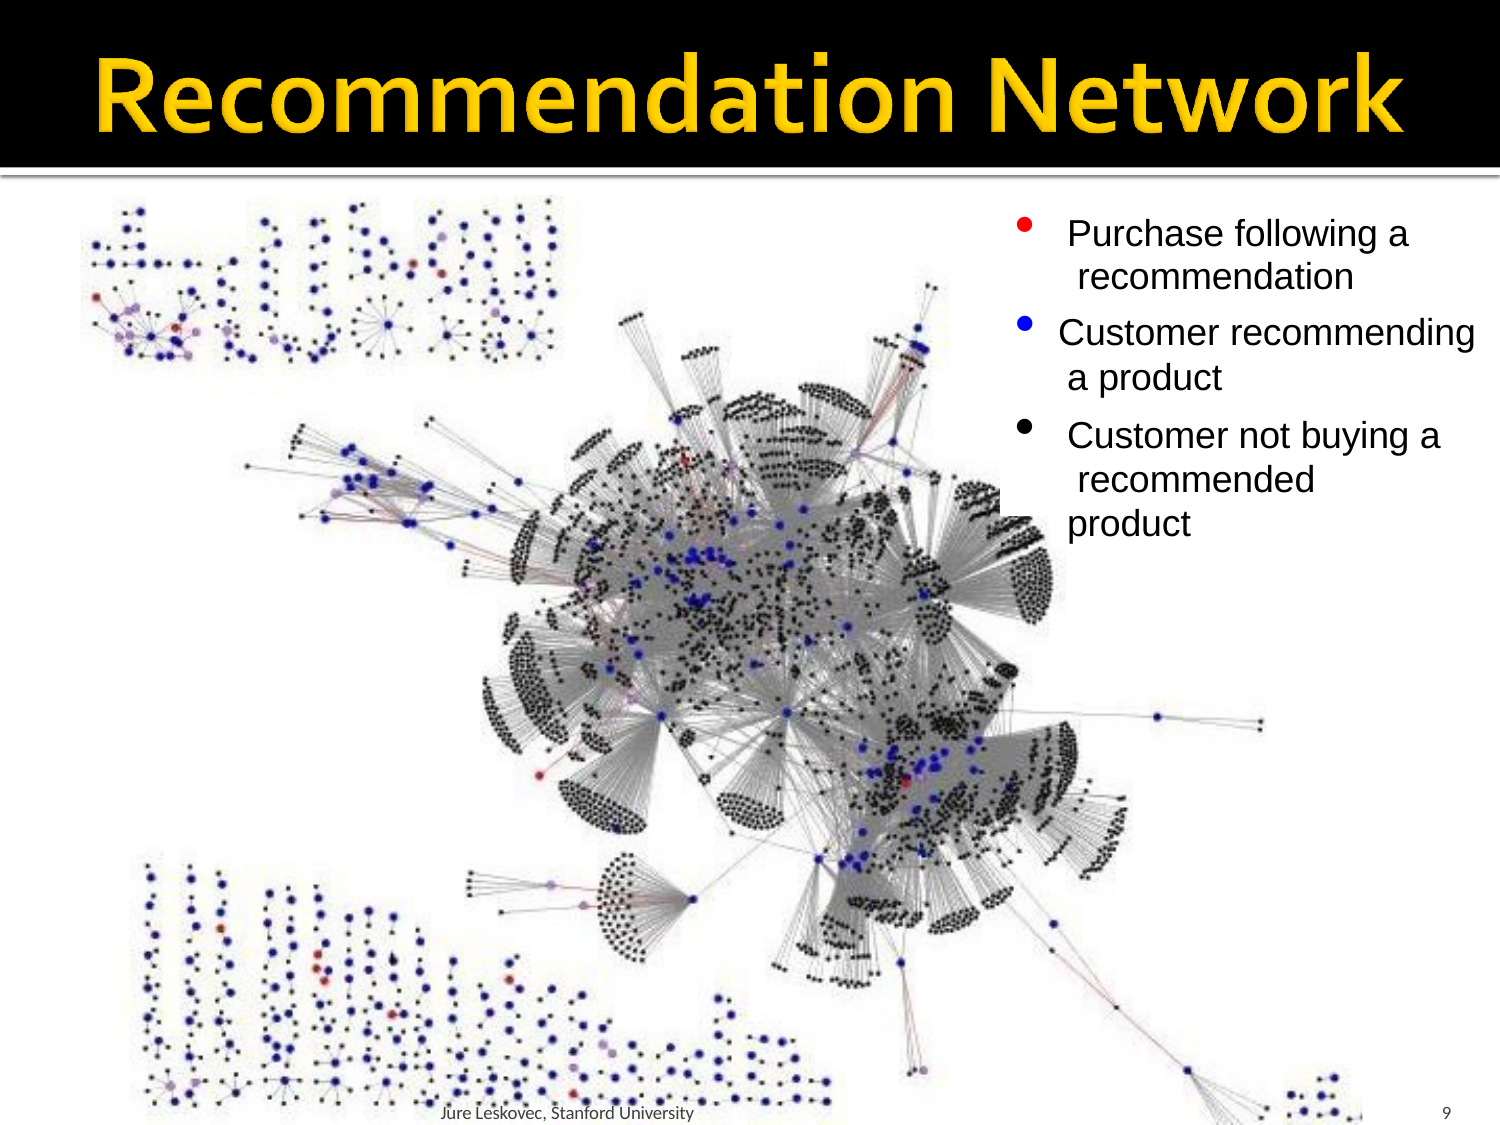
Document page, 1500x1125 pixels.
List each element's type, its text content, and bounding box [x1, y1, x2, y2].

text_box Jure Leskovec, Stanford University [438, 1104, 703, 1123]
text_box [80, 195, 1363, 1125]
text_box [999, 187, 1500, 517]
text_box [0, 0, 1500, 168]
text_box Purchase following a recommendation Customer recommending a product Customer not buying a recommended product [1013, 209, 1481, 544]
text_box 9 [1439, 1104, 1454, 1123]
text_box [98, 51, 1405, 134]
picture [0, 172, 1500, 183]
